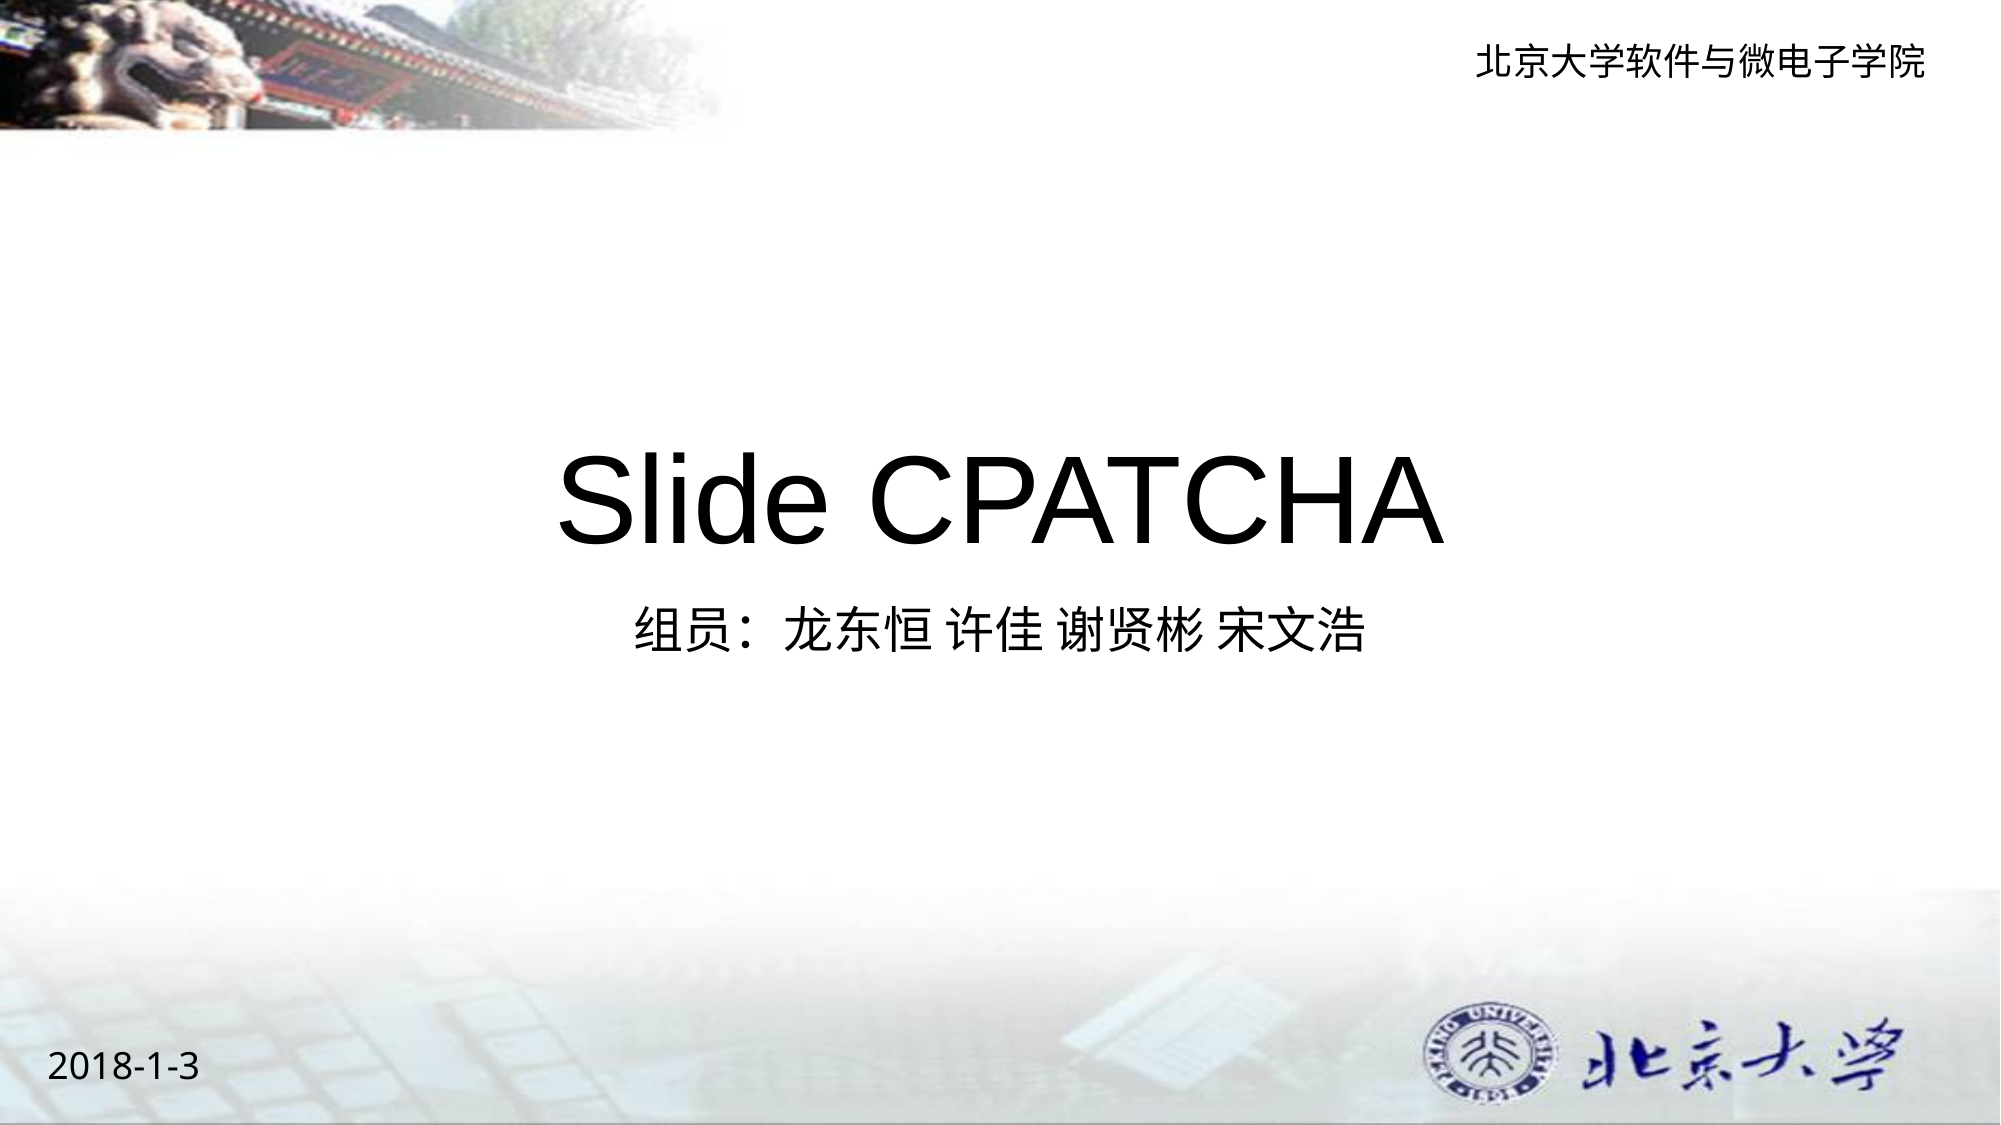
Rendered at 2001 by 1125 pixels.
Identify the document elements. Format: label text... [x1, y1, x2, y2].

picture [0, 0, 2000, 1125]
title Slide CPATCHA [249, 184, 1750, 576]
text_box 北京大学软件与微电子学院 [1460, 30, 1941, 91]
text_box 2018-1-3 [32, 1034, 216, 1095]
subtitle 组员：龙东恒 许佳 谢贤彬 宋文浩 [249, 590, 1750, 863]
